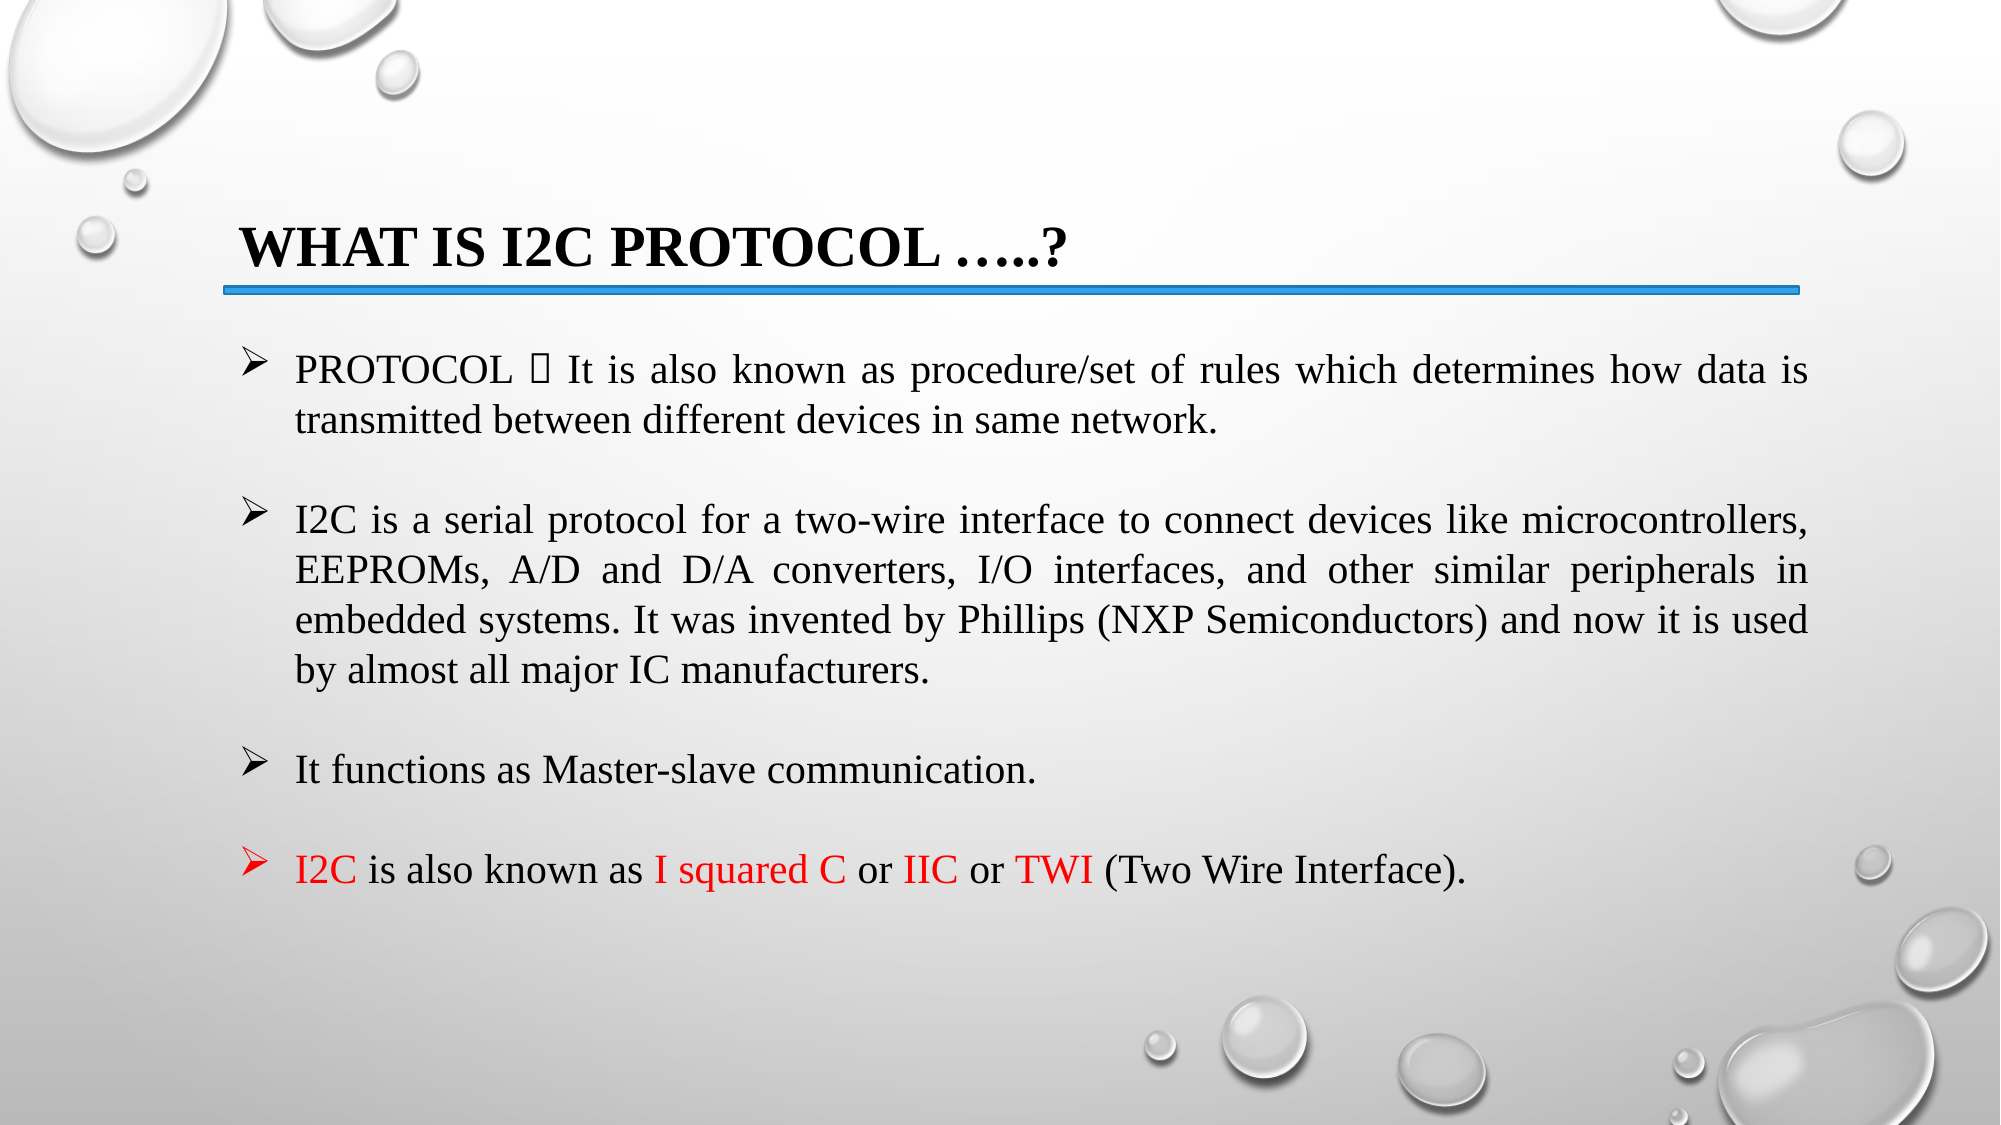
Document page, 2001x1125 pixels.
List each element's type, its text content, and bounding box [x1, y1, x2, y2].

picture [0, 0, 2000, 1125]
text_box WHAT IS I2C PROTOCOL …..? [223, 200, 1647, 286]
text_box PROTOCOL  It is also known as procedure/set of rules which determines how data is transmitted between different devices in same network. I2C is a serial protocol for a two-wire interface to connect devices like microcontrollers, EEPROMs, A/D and D/A converters, I/O interfaces, and other similar peripherals in embedded systems. It was invented by Phillips (NXP Semiconductors) and now it is used by almost all major IC manufacturers. It functions as Master-slave communication. I2C is also known as I squared C or IIC or TWI (Two Wire Interface). [223, 334, 1825, 949]
text_box [223, 285, 1800, 295]
